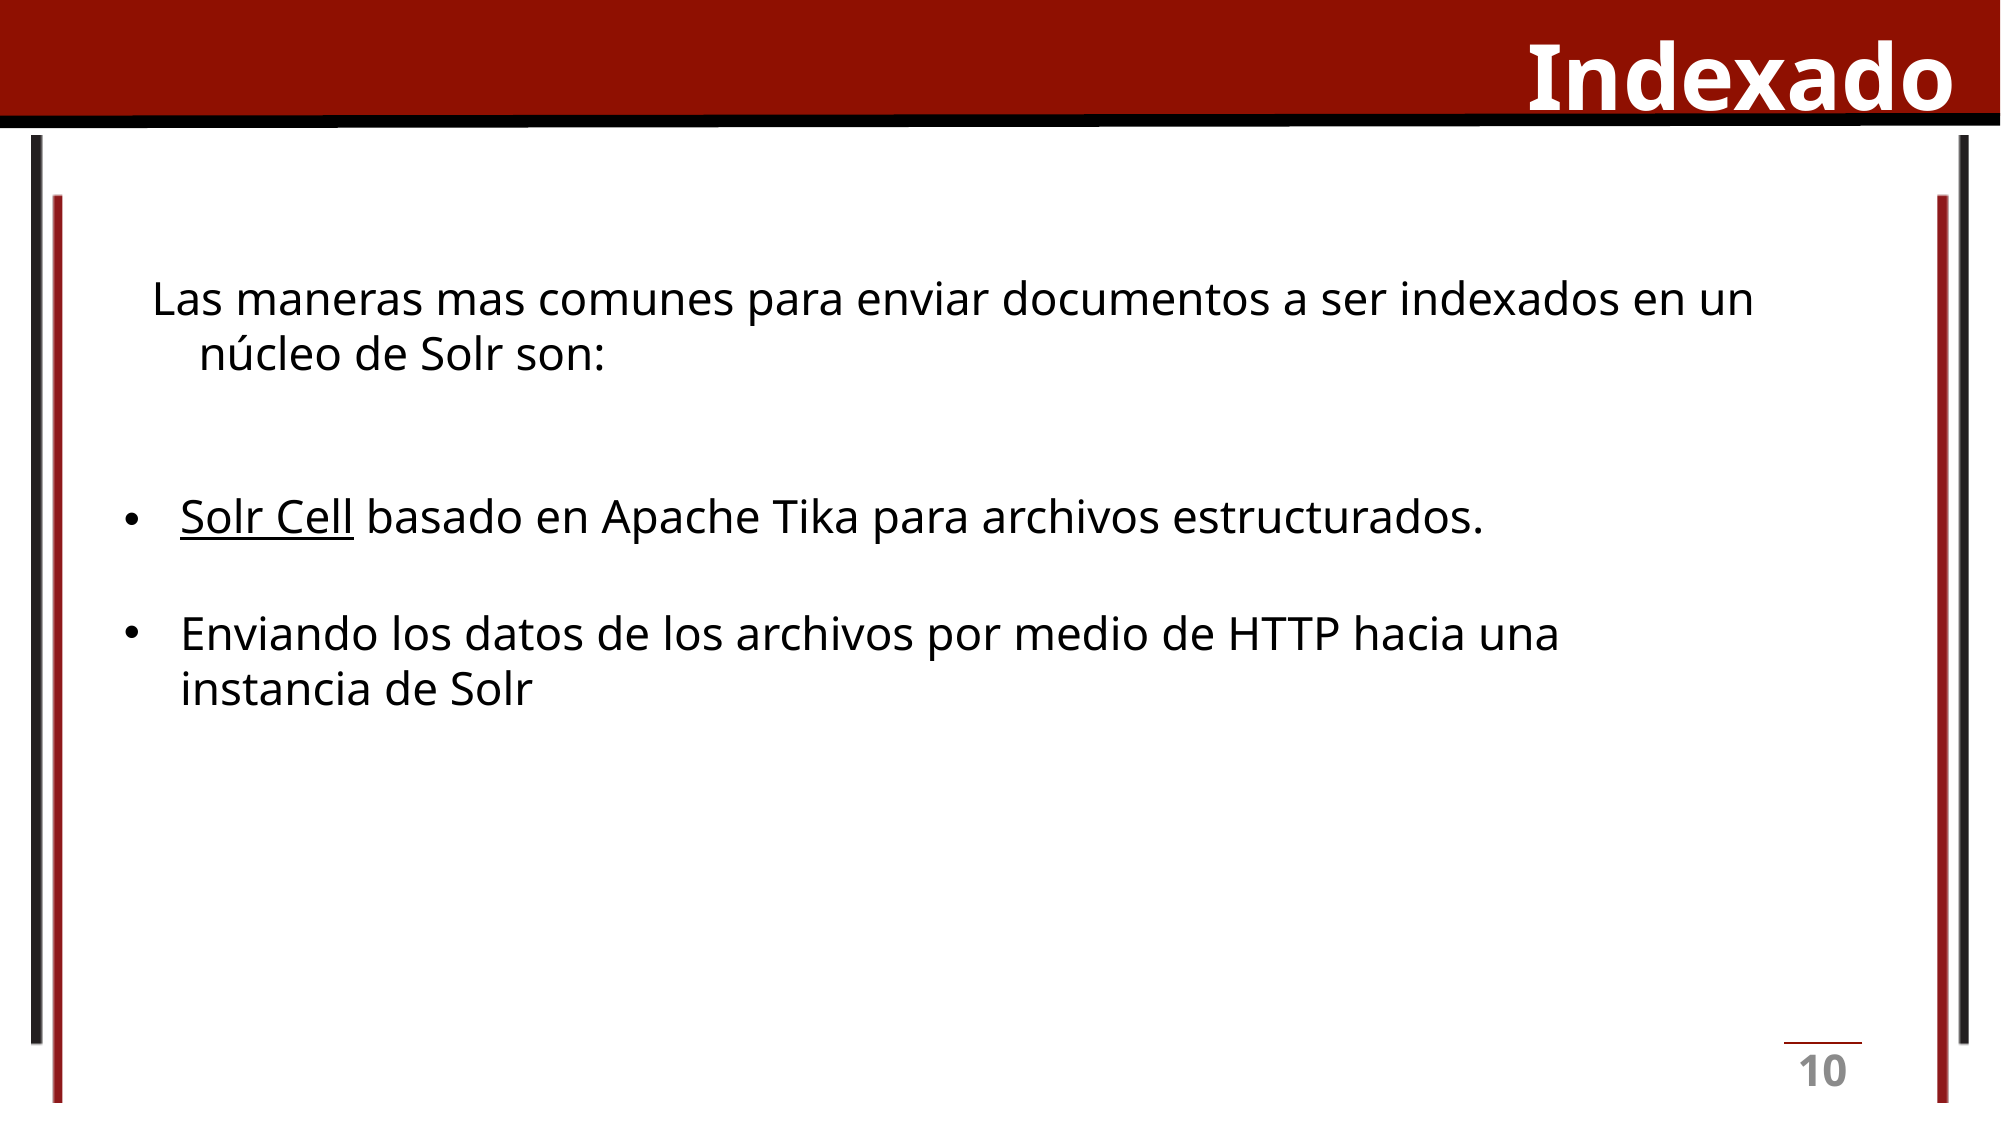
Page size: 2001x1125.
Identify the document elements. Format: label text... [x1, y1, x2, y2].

text_box Solr Cell basado en Apache Tika para archivos estructurados. Enviando los datos de los archivos por medio de HTTP hacia una instancia de Solr [109, 479, 1775, 722]
text_box Indexado [246, 0, 1972, 190]
slide_number 10 [1412, 1042, 1863, 1103]
text_box Las maneras mas comunes para enviar documentos a ser indexados en un núcleo de Solr son: [136, 262, 1775, 387]
